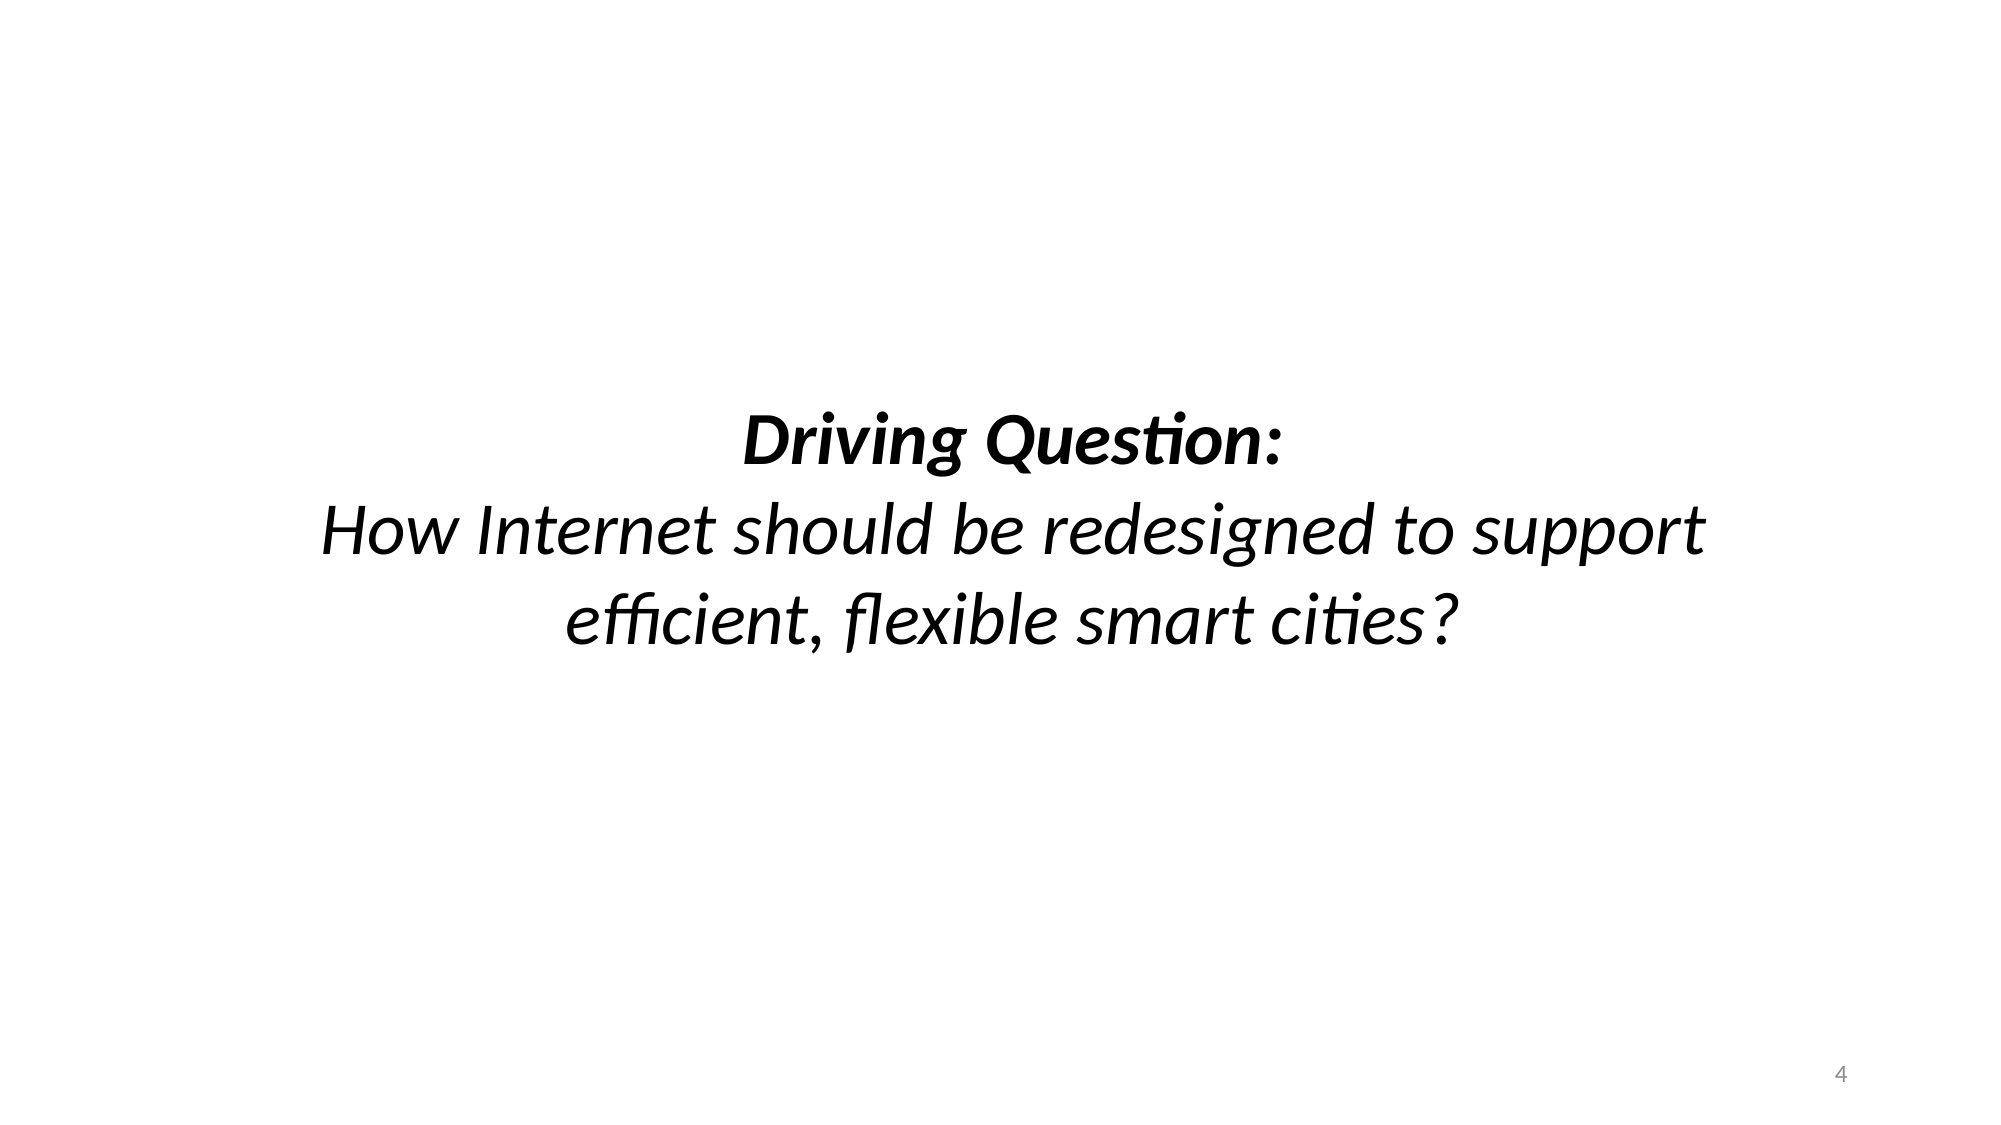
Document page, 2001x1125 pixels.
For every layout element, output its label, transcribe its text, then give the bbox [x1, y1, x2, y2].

slide_number 4 [1412, 1042, 1863, 1103]
text_box Driving Question: How Internet should be redesigned to support efficient, flexible smart cities? [217, 382, 1810, 668]
